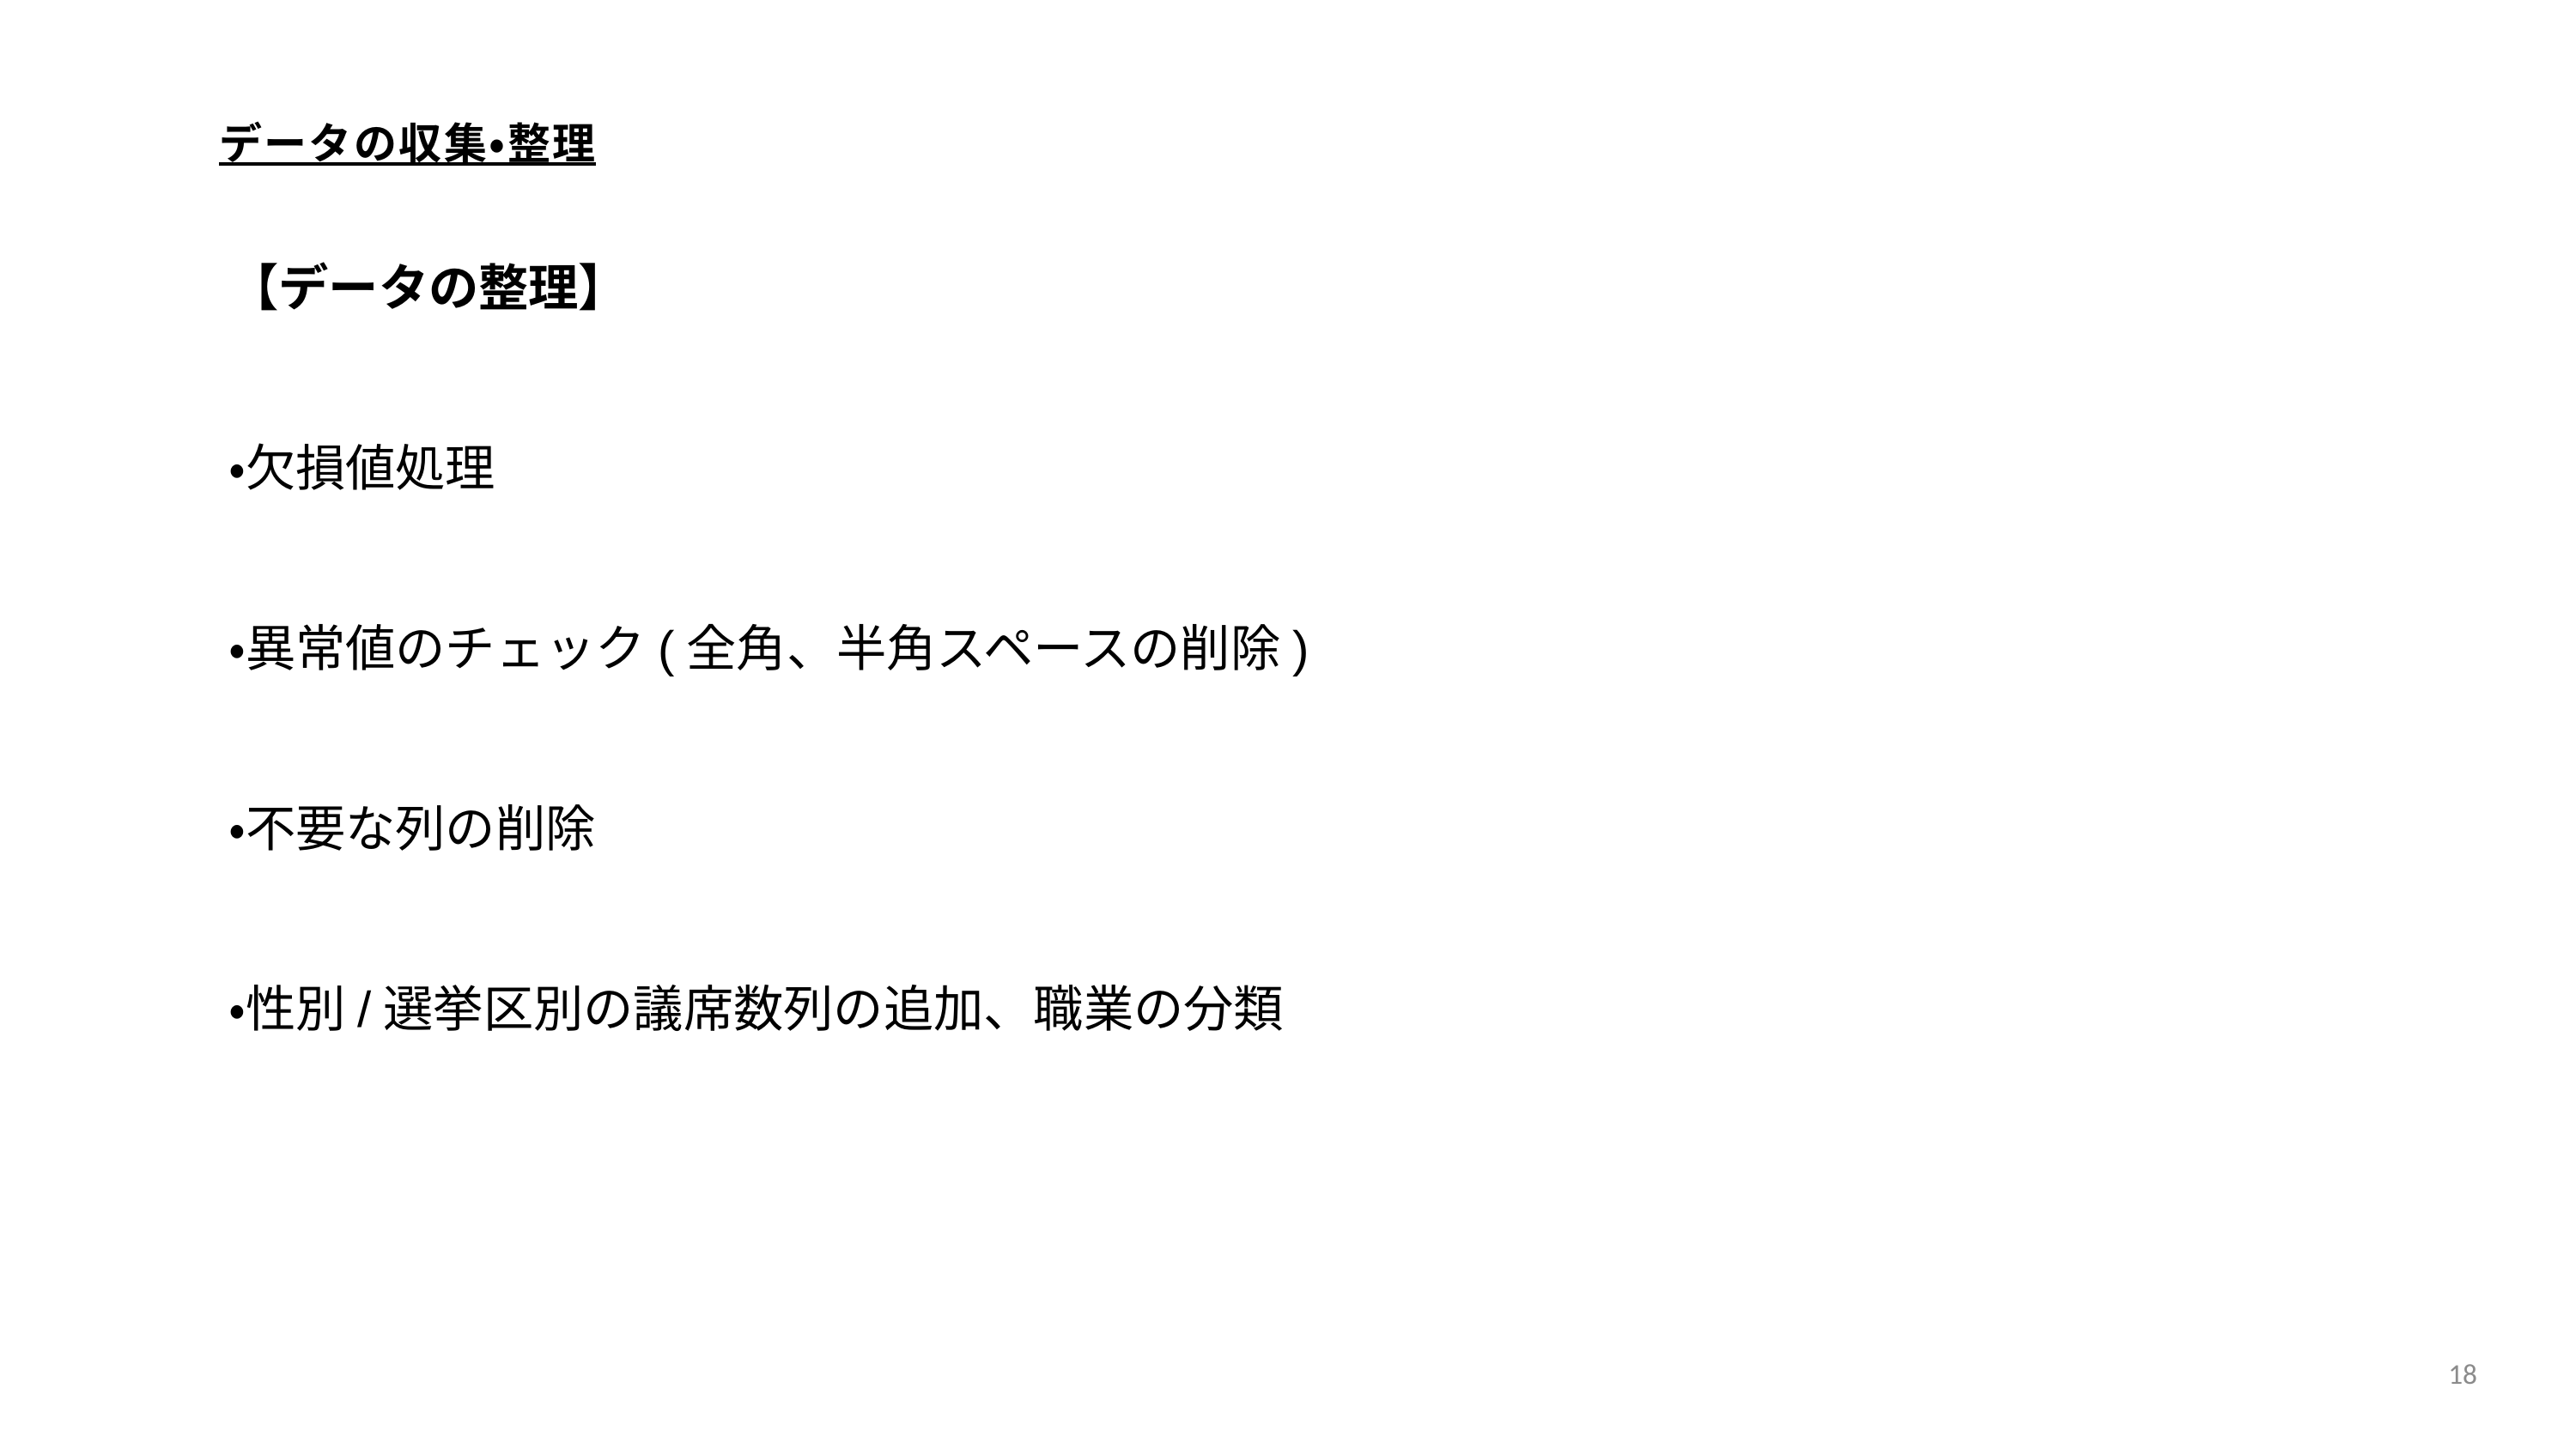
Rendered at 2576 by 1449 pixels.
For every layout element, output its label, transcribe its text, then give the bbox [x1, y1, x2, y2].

text_box データの収集・整理 [218, 99, 1713, 129]
slide_number 18 [2190, 1346, 2490, 1398]
text_box 【データの整理】 ・欠損値処理 ・異常値のチェック(全角、半角スペースの削除) ・不要な列の削除 ・性別/選挙区別の議席数列の追加、職業の分類 [216, 129, 2134, 1044]
